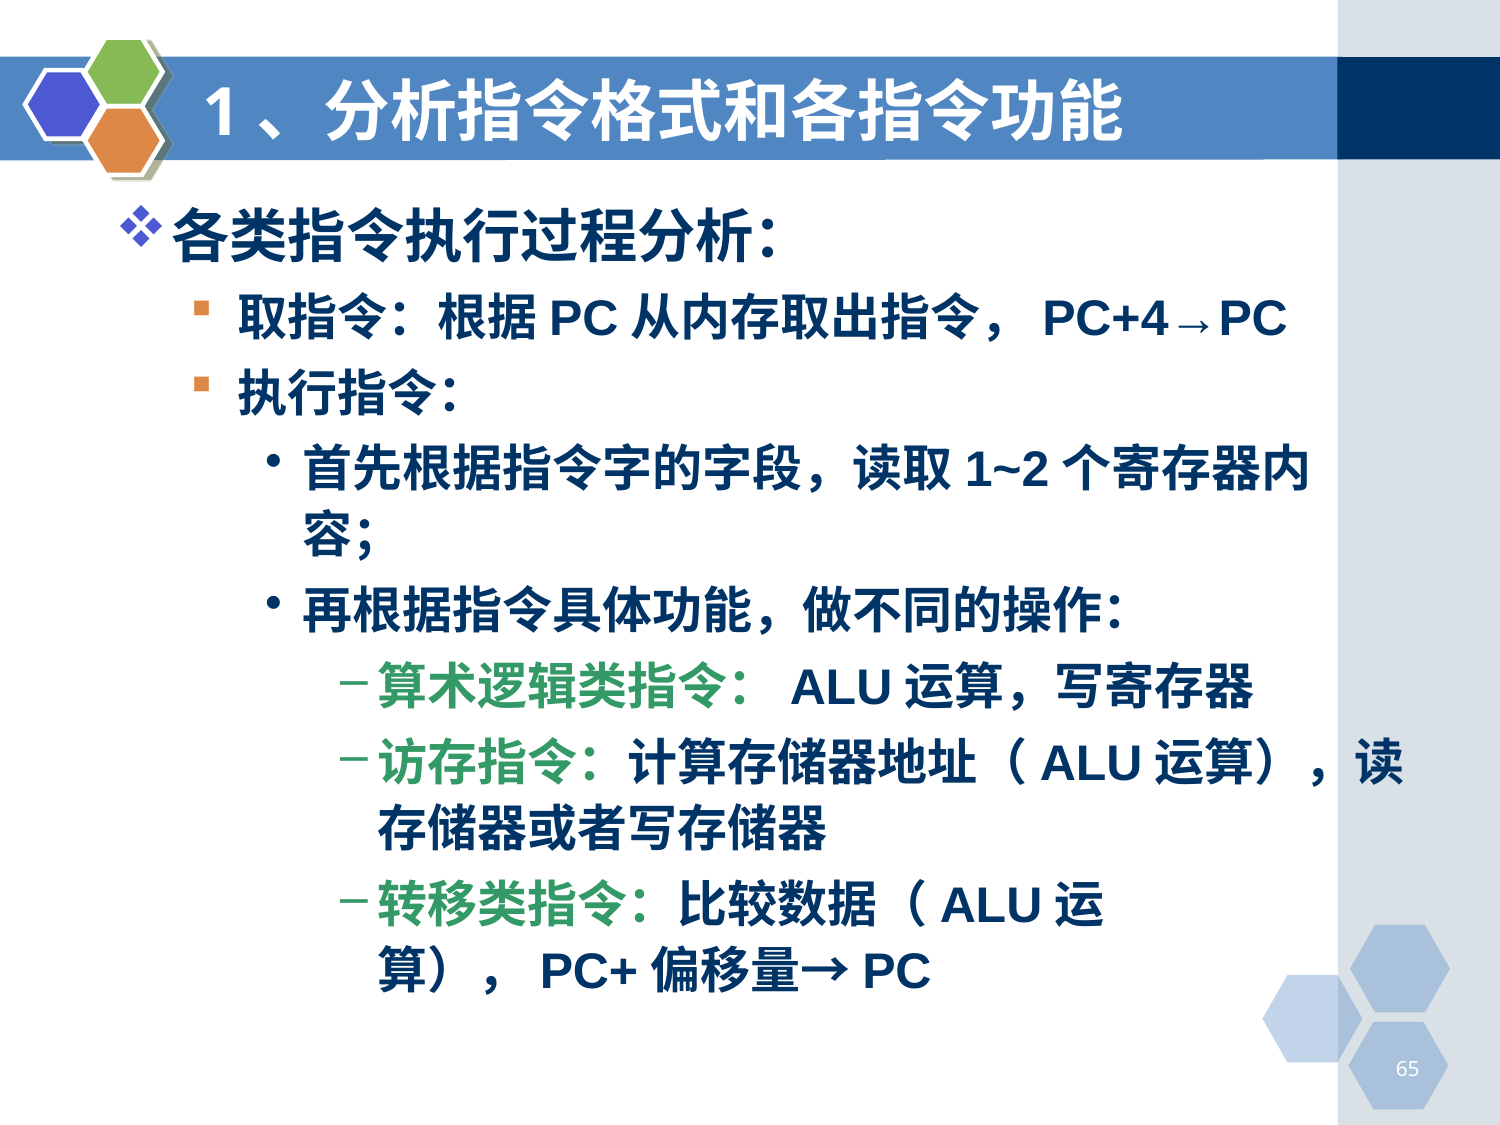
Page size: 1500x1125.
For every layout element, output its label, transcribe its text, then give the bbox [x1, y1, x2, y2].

slide_number 65 [1359, 1047, 1435, 1086]
title 1、分析指令格式和各指令功能 [187, 62, 1288, 155]
list 各类指令执行过程分析： 取指令：根据PC从内存取出指令，PC+4→PC 执行指令： 首先根据指令字的字段，读取1~2个寄存器内容； 再根据指令具体功能，做不同的操作： 算术逻辑类指令：ALU运算，写寄存器 访存指令：计算存储器地址（ALU运算），读存储器或者写存储器 转移类指令：比较数据（ALU运算），PC+偏移量→PC [100, 184, 1424, 1008]
